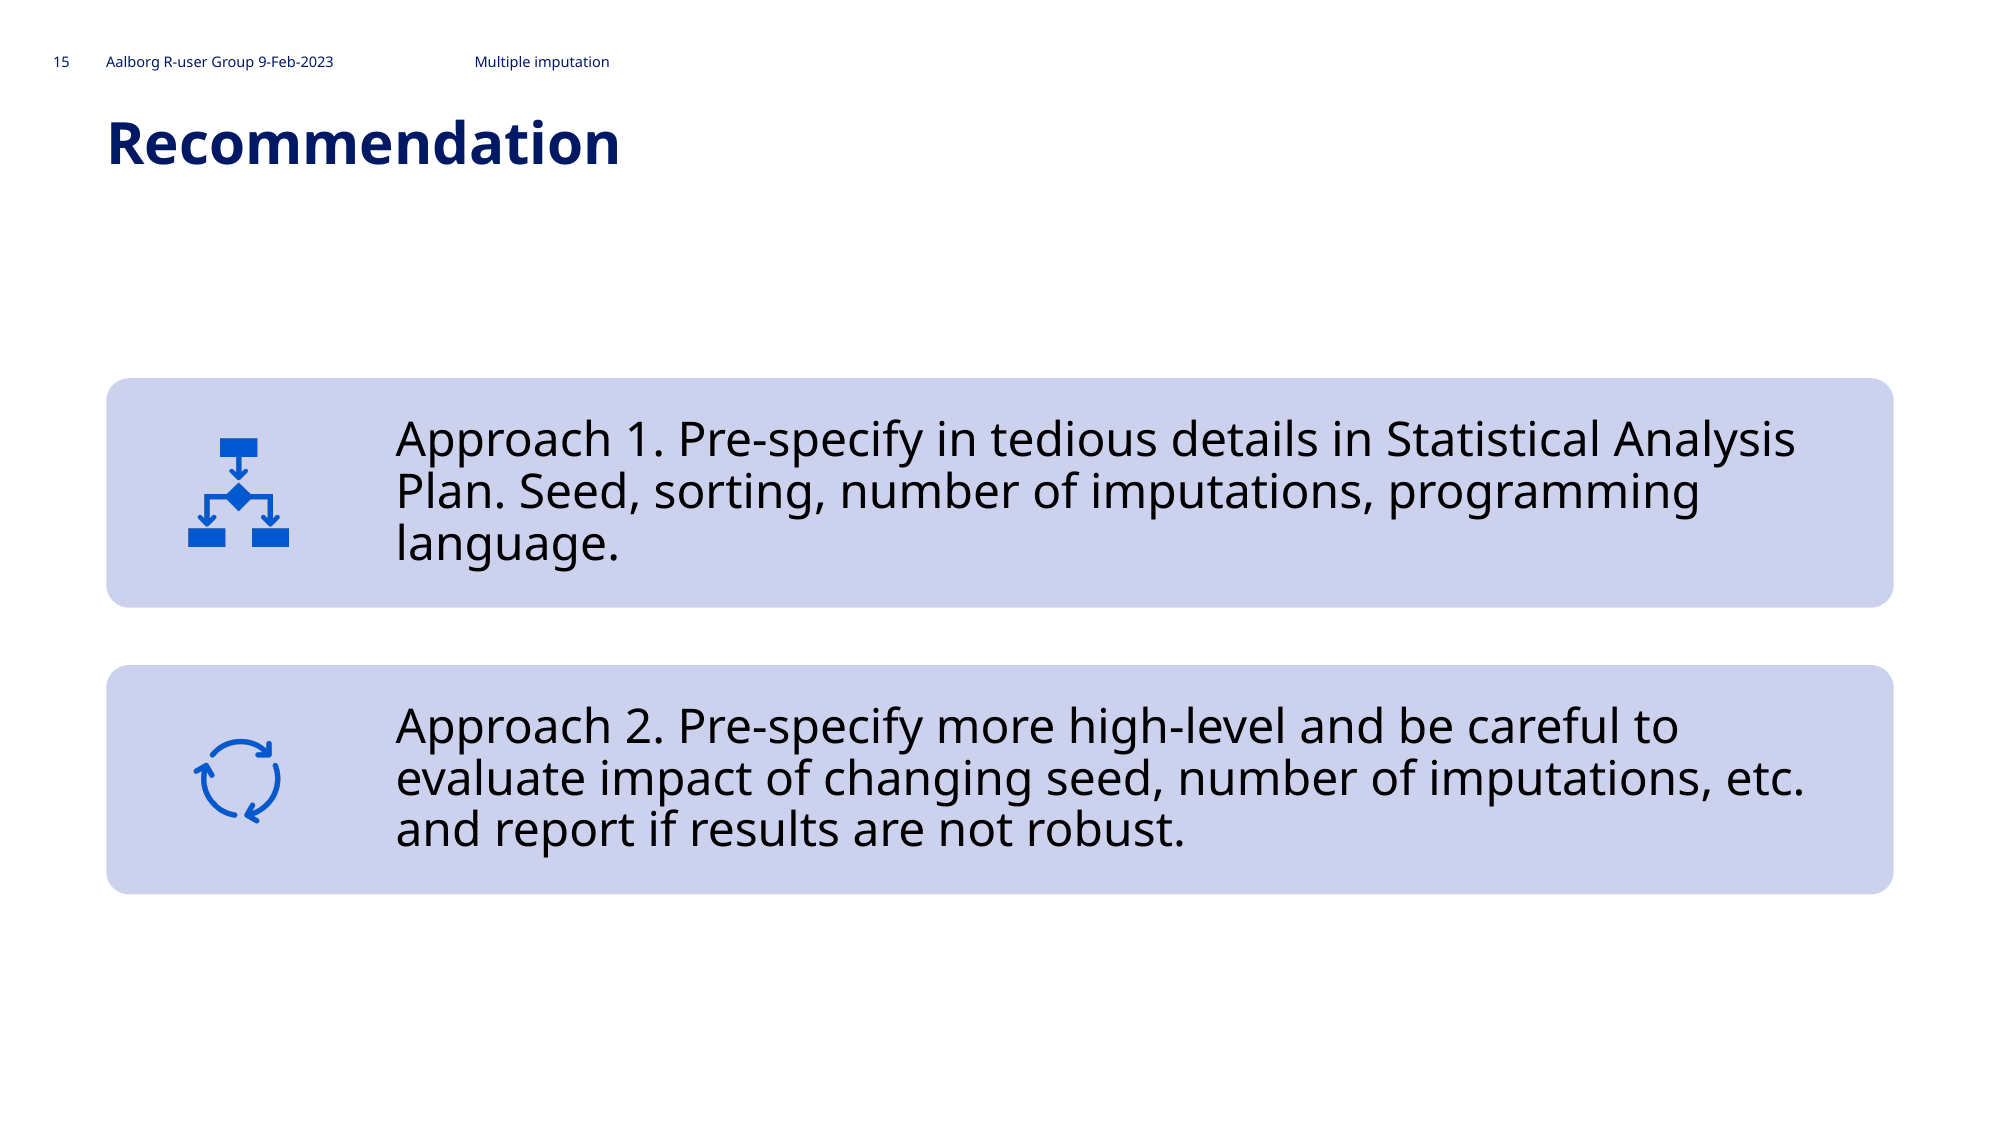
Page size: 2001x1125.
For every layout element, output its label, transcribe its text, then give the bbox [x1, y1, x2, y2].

title Recommendation [106, 106, 1894, 253]
slide_number 15 [53, 53, 107, 74]
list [106, 253, 1894, 1019]
footer Multiple imputation [474, 53, 1158, 74]
slide_number Aalborg R-user Group 9-Feb-2023 [107, 53, 422, 74]
